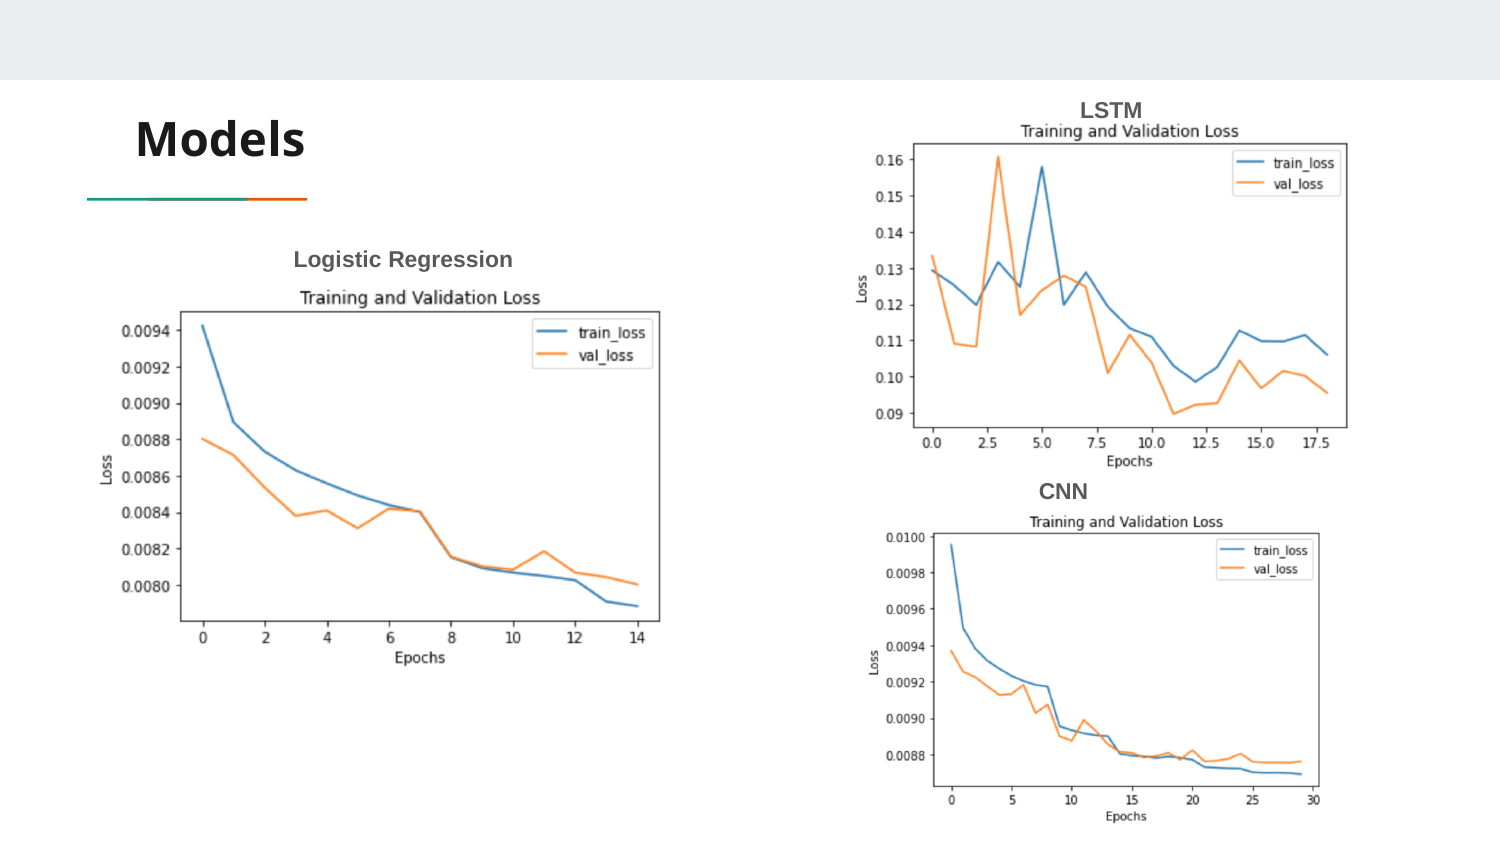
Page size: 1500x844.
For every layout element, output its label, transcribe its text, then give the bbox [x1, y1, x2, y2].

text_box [94, 229, 690, 687]
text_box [847, 80, 1382, 482]
title Models [119, 93, 842, 182]
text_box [863, 461, 1364, 832]
